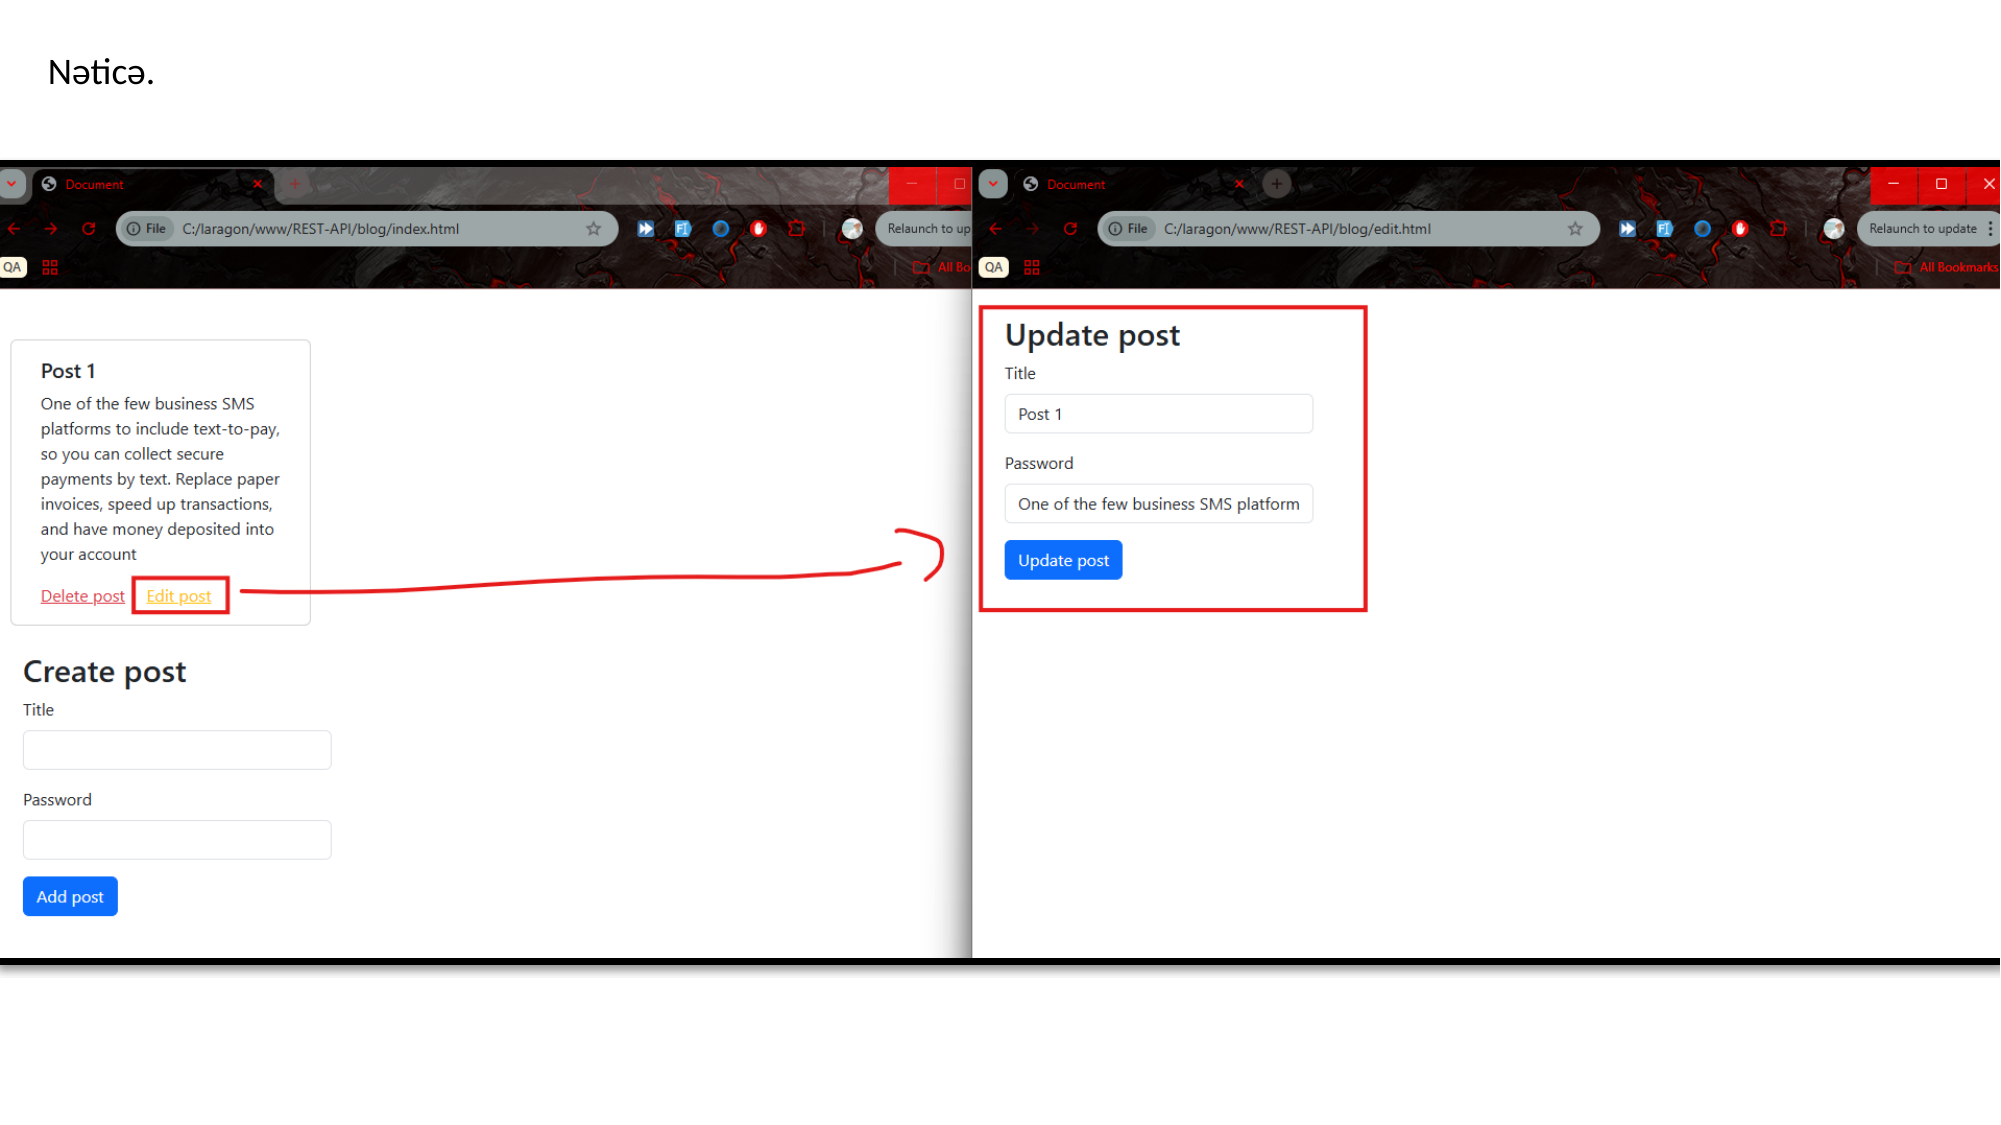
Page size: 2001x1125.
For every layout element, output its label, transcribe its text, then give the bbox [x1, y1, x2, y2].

picture [0, 166, 2000, 959]
text_box Nəticə. [33, 40, 1973, 100]
